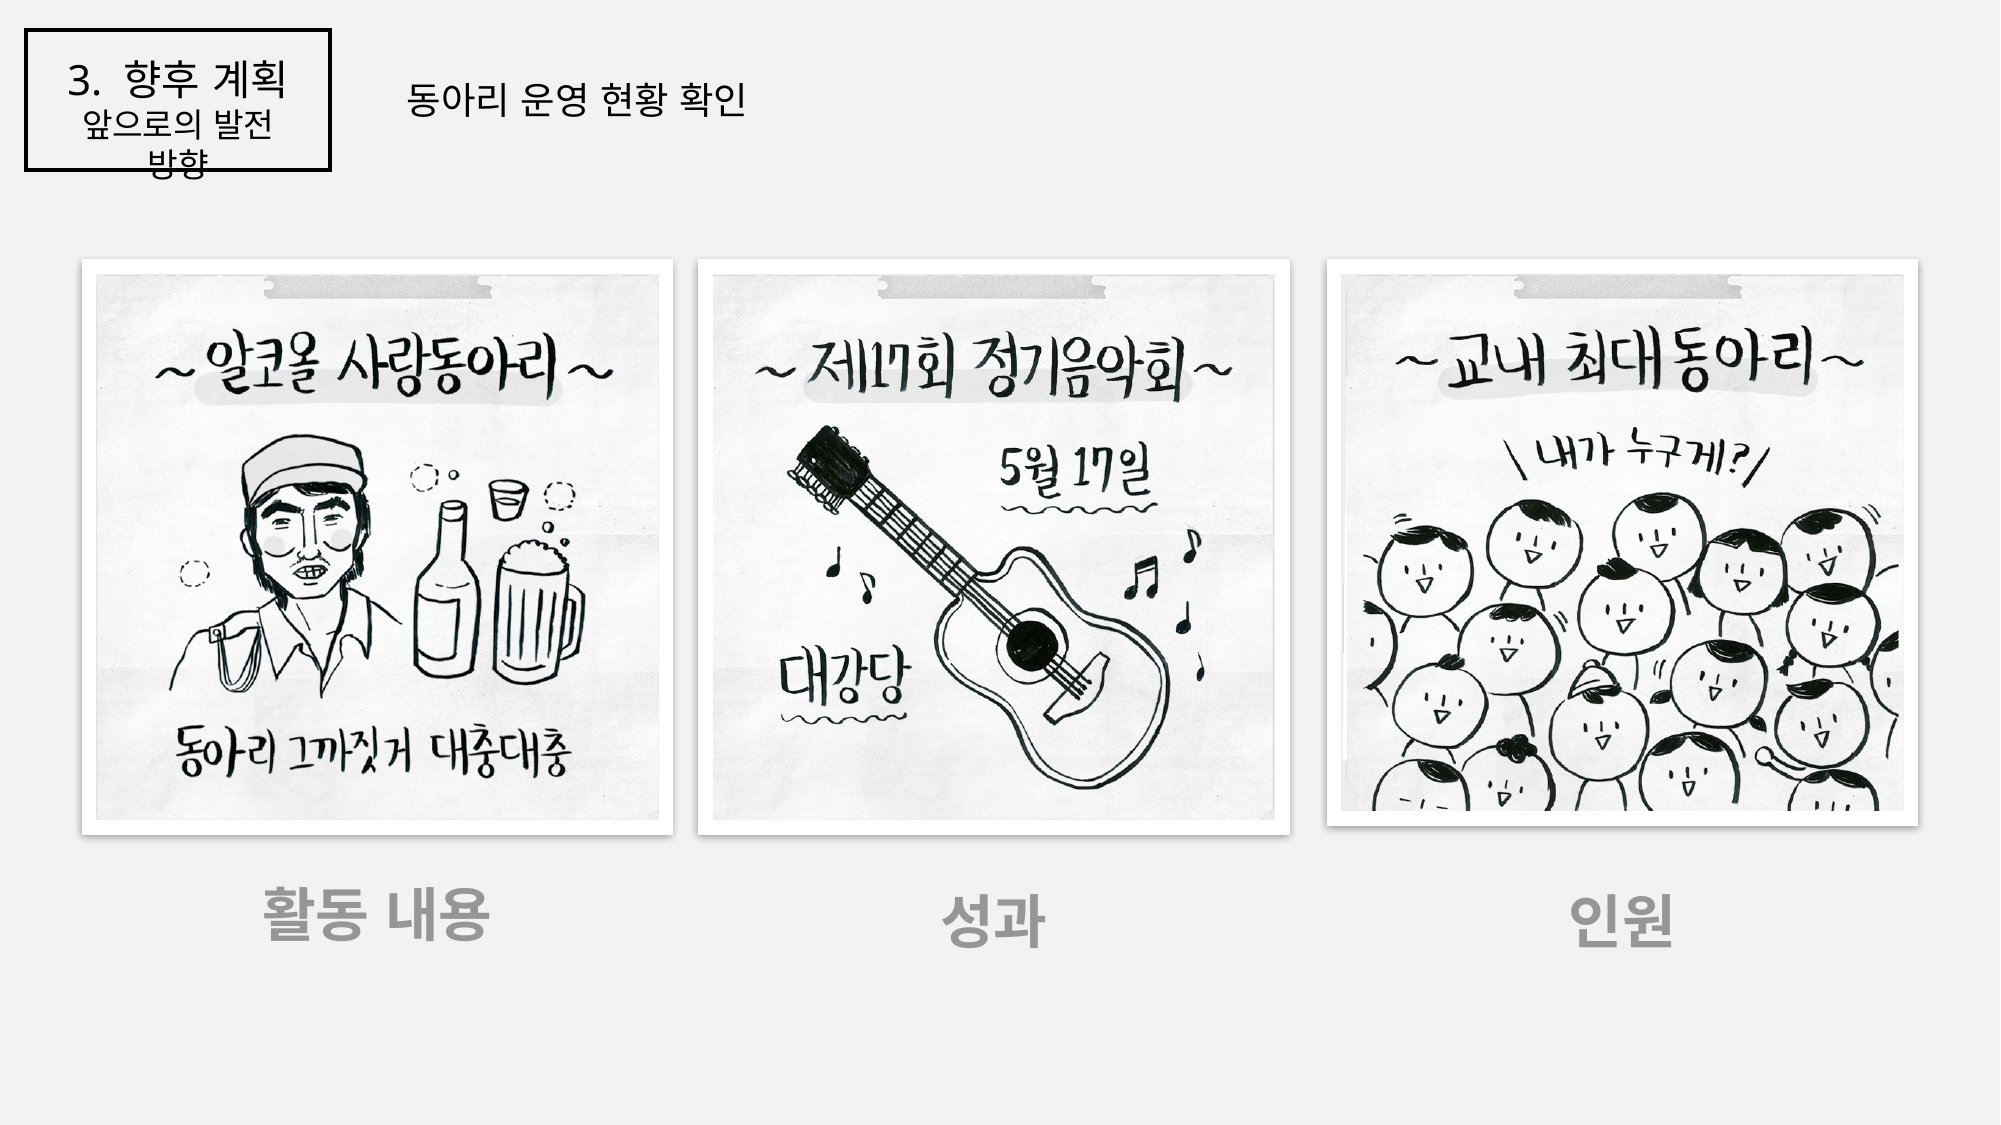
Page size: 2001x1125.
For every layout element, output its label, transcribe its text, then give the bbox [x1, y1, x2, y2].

picture [712, 273, 1275, 820]
text_box 활동 내용 [247, 870, 508, 956]
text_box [26, 29, 330, 171]
picture [1341, 273, 1904, 812]
text_box 인원 [1554, 878, 1691, 963]
picture [96, 273, 659, 820]
text_box 동아리 운영 현황 확인 [391, 69, 1015, 129]
text_box 성과 [925, 878, 1062, 963]
